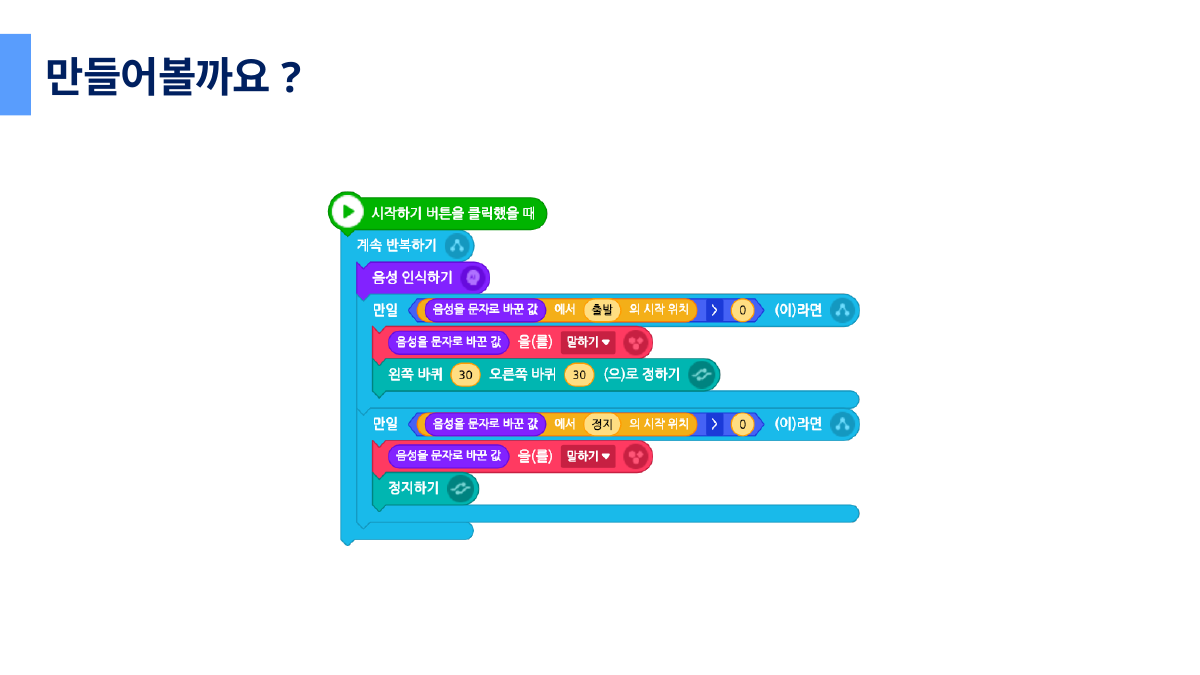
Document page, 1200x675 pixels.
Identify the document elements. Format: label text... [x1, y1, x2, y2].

text_box 만들어볼까요? [32, 43, 712, 109]
picture [327, 188, 873, 546]
text_box [0, 33, 32, 116]
